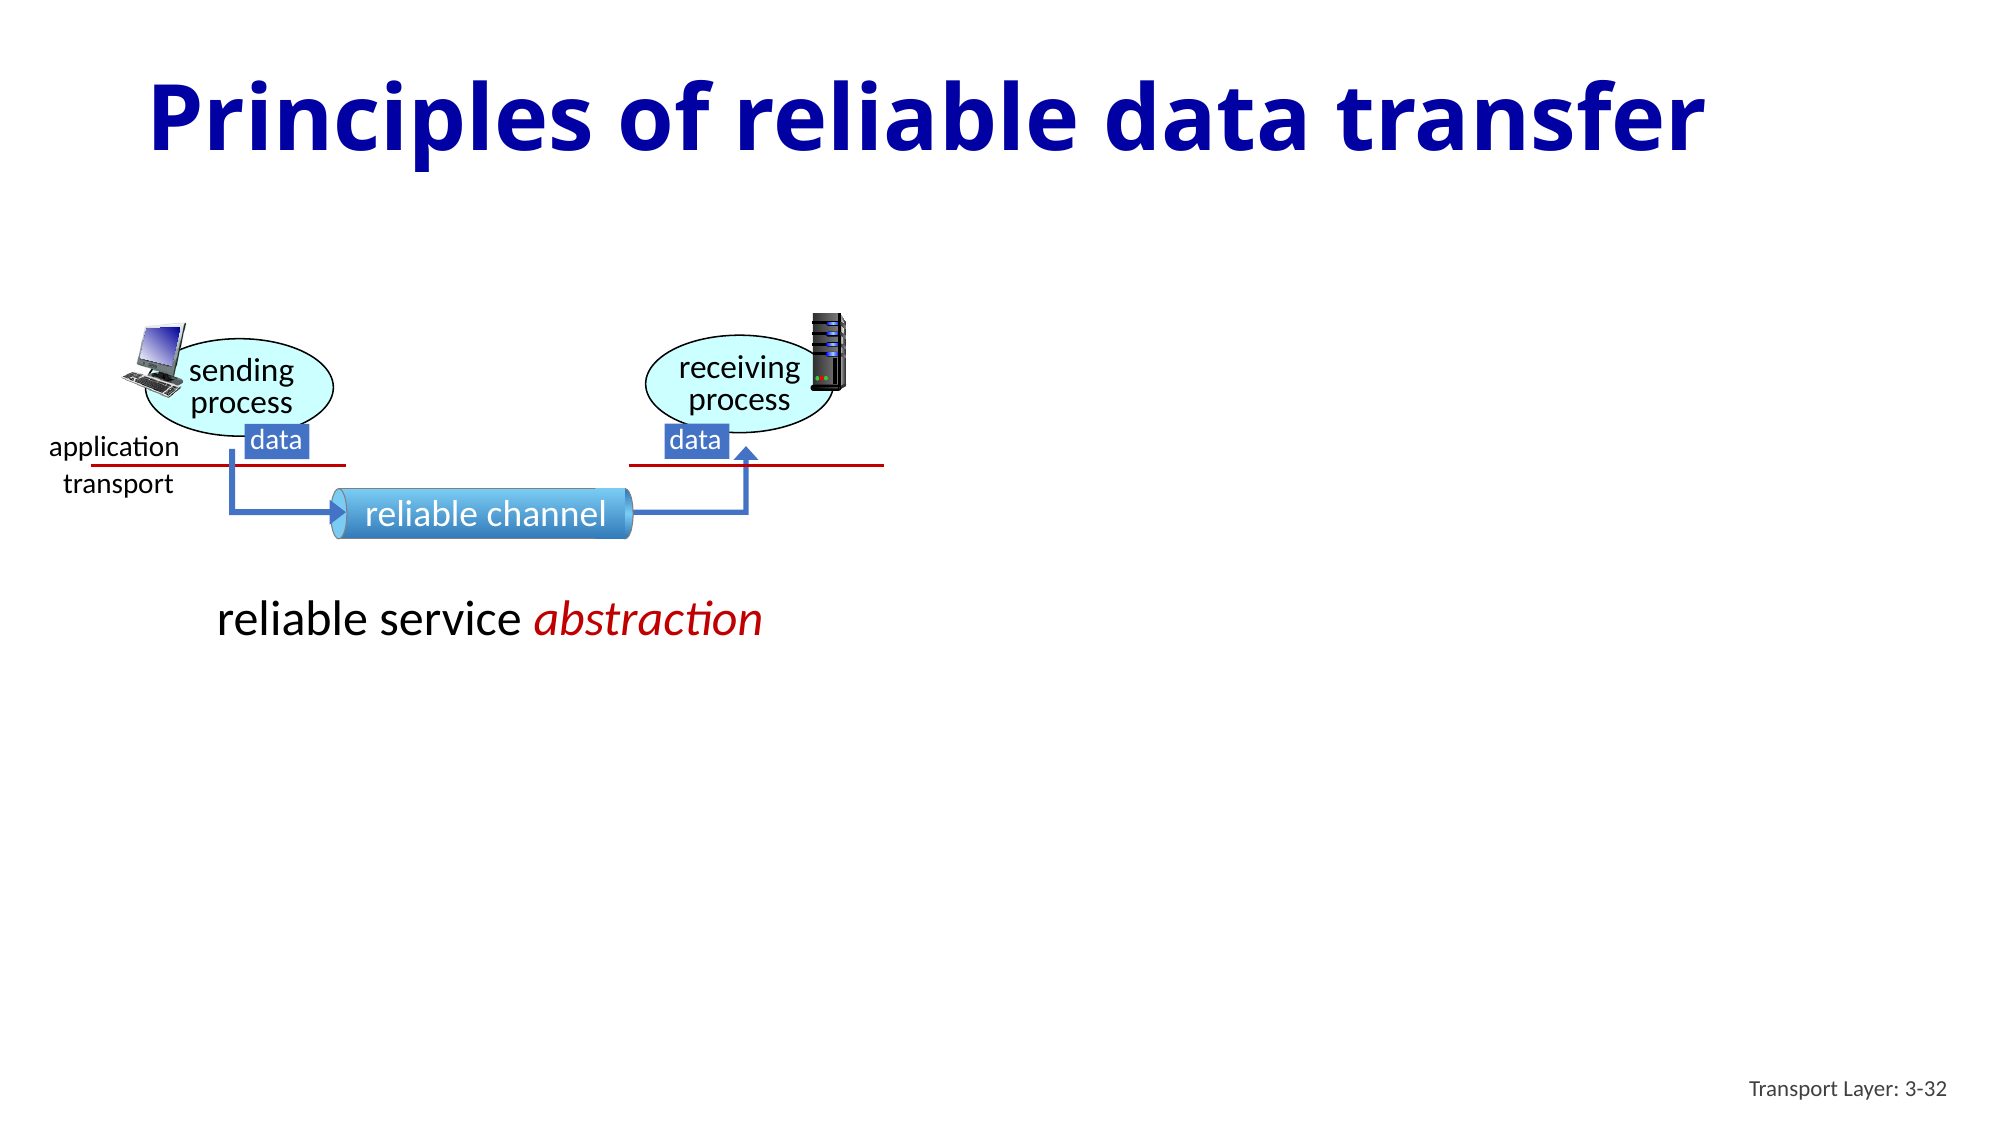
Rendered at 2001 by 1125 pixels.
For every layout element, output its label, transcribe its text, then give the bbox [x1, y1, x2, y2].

slide_number Transport Layer: 3-32 [1512, 1056, 1963, 1117]
title Principles of reliable data transfer [131, 47, 1952, 195]
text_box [39, 313, 884, 654]
